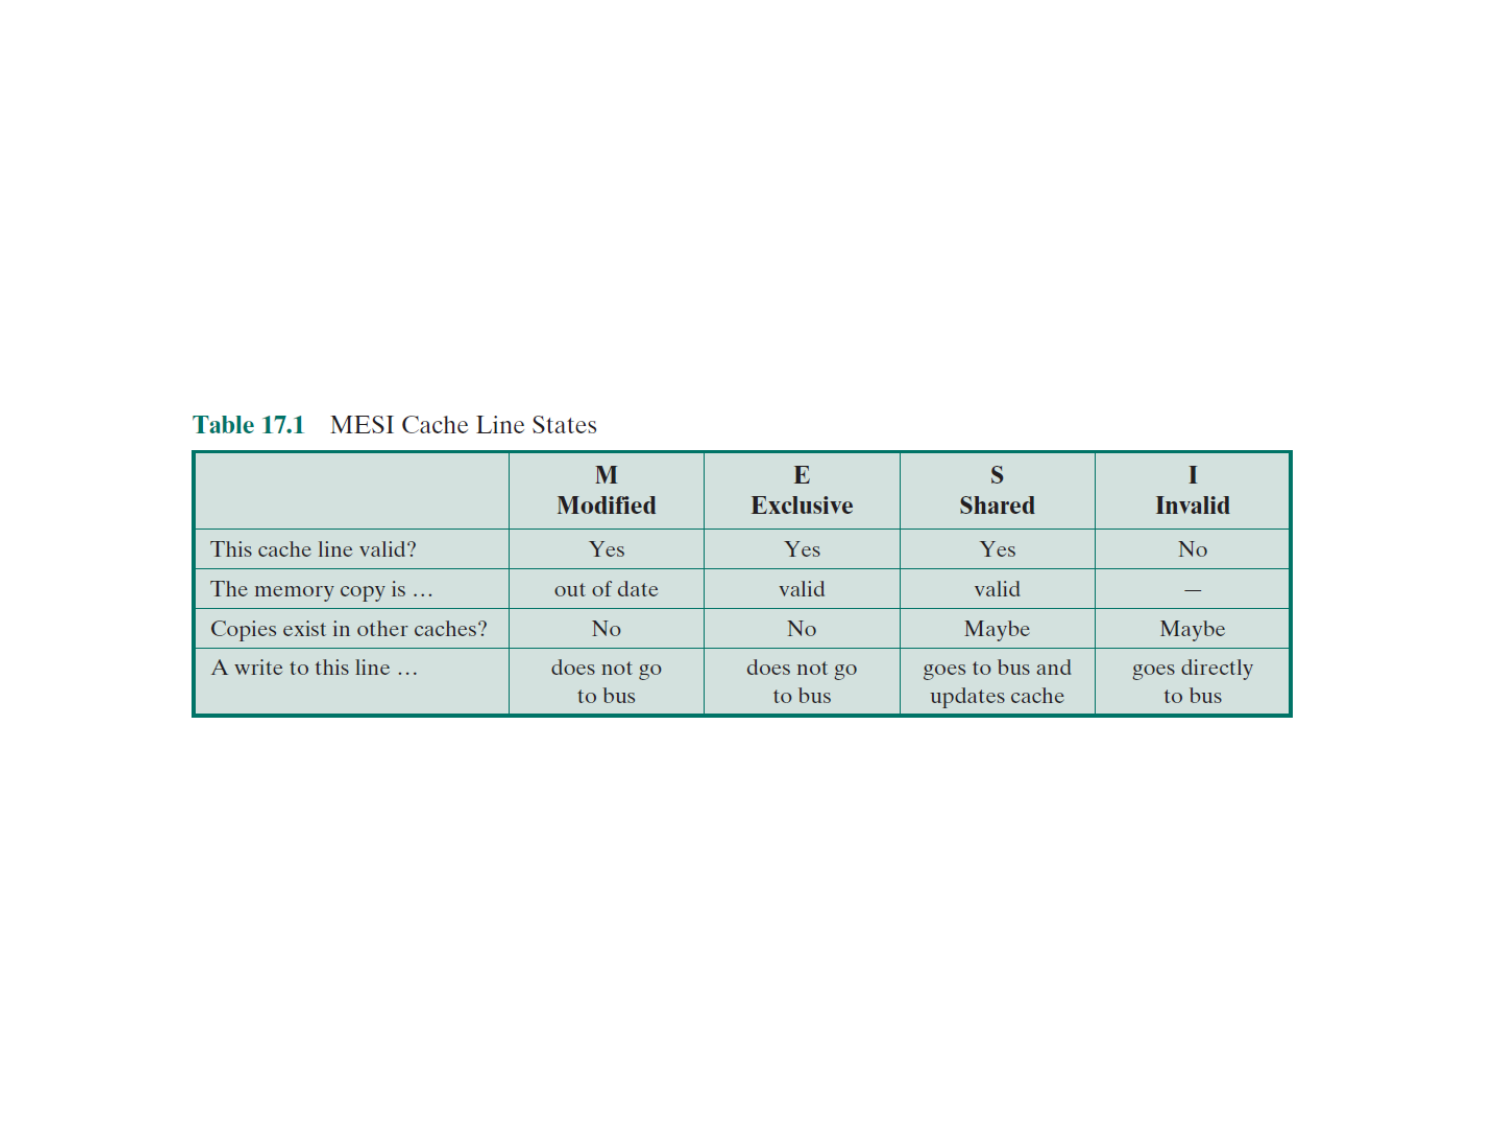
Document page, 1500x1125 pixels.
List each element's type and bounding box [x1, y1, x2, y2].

picture [154, 378, 1346, 747]
